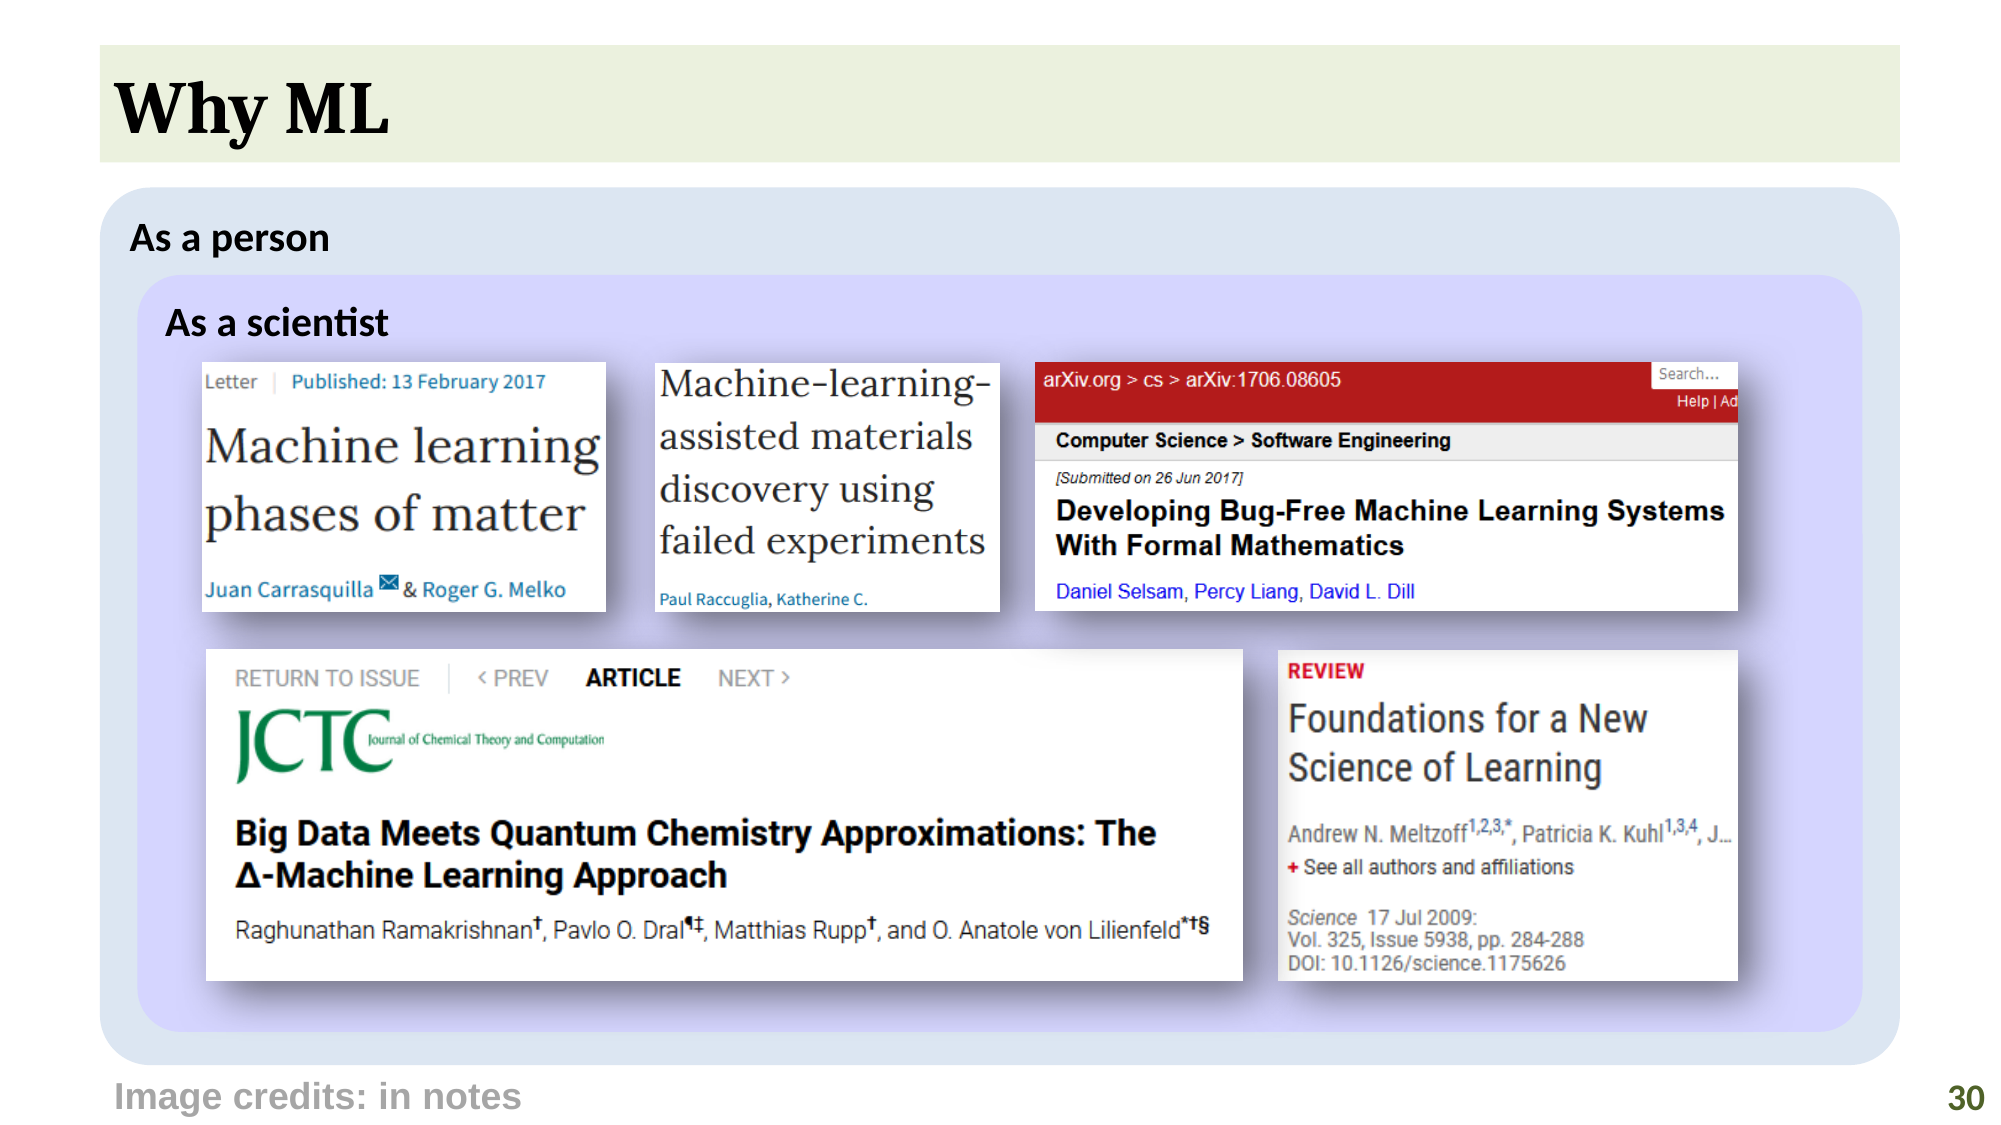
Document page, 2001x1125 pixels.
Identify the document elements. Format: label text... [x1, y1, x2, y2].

text_box Input: all instances all features [1047, 371, 1762, 643]
slide_number 30 [1899, 1065, 2000, 1125]
text_box Image credits: in notes [99, 1064, 538, 1125]
picture [1278, 650, 1738, 981]
text_box Input: all instances all features [214, 371, 632, 649]
picture [202, 362, 606, 612]
text_box Input: all instances all features [667, 372, 1032, 649]
title Why ML [99, 44, 1901, 163]
table_cell 0 [195, 354, 1776, 1019]
text_box As a person [97, 185, 1903, 1068]
text_box Input: all instances all features [1288, 660, 1762, 1004]
picture [654, 362, 1001, 612]
text_box Input: all instances all features [218, 657, 1275, 1005]
text_box Input: all instances all features [1065, 644, 1237, 649]
picture [1035, 362, 1738, 611]
picture [206, 649, 1244, 981]
text_box As a scientist [135, 272, 1865, 1035]
